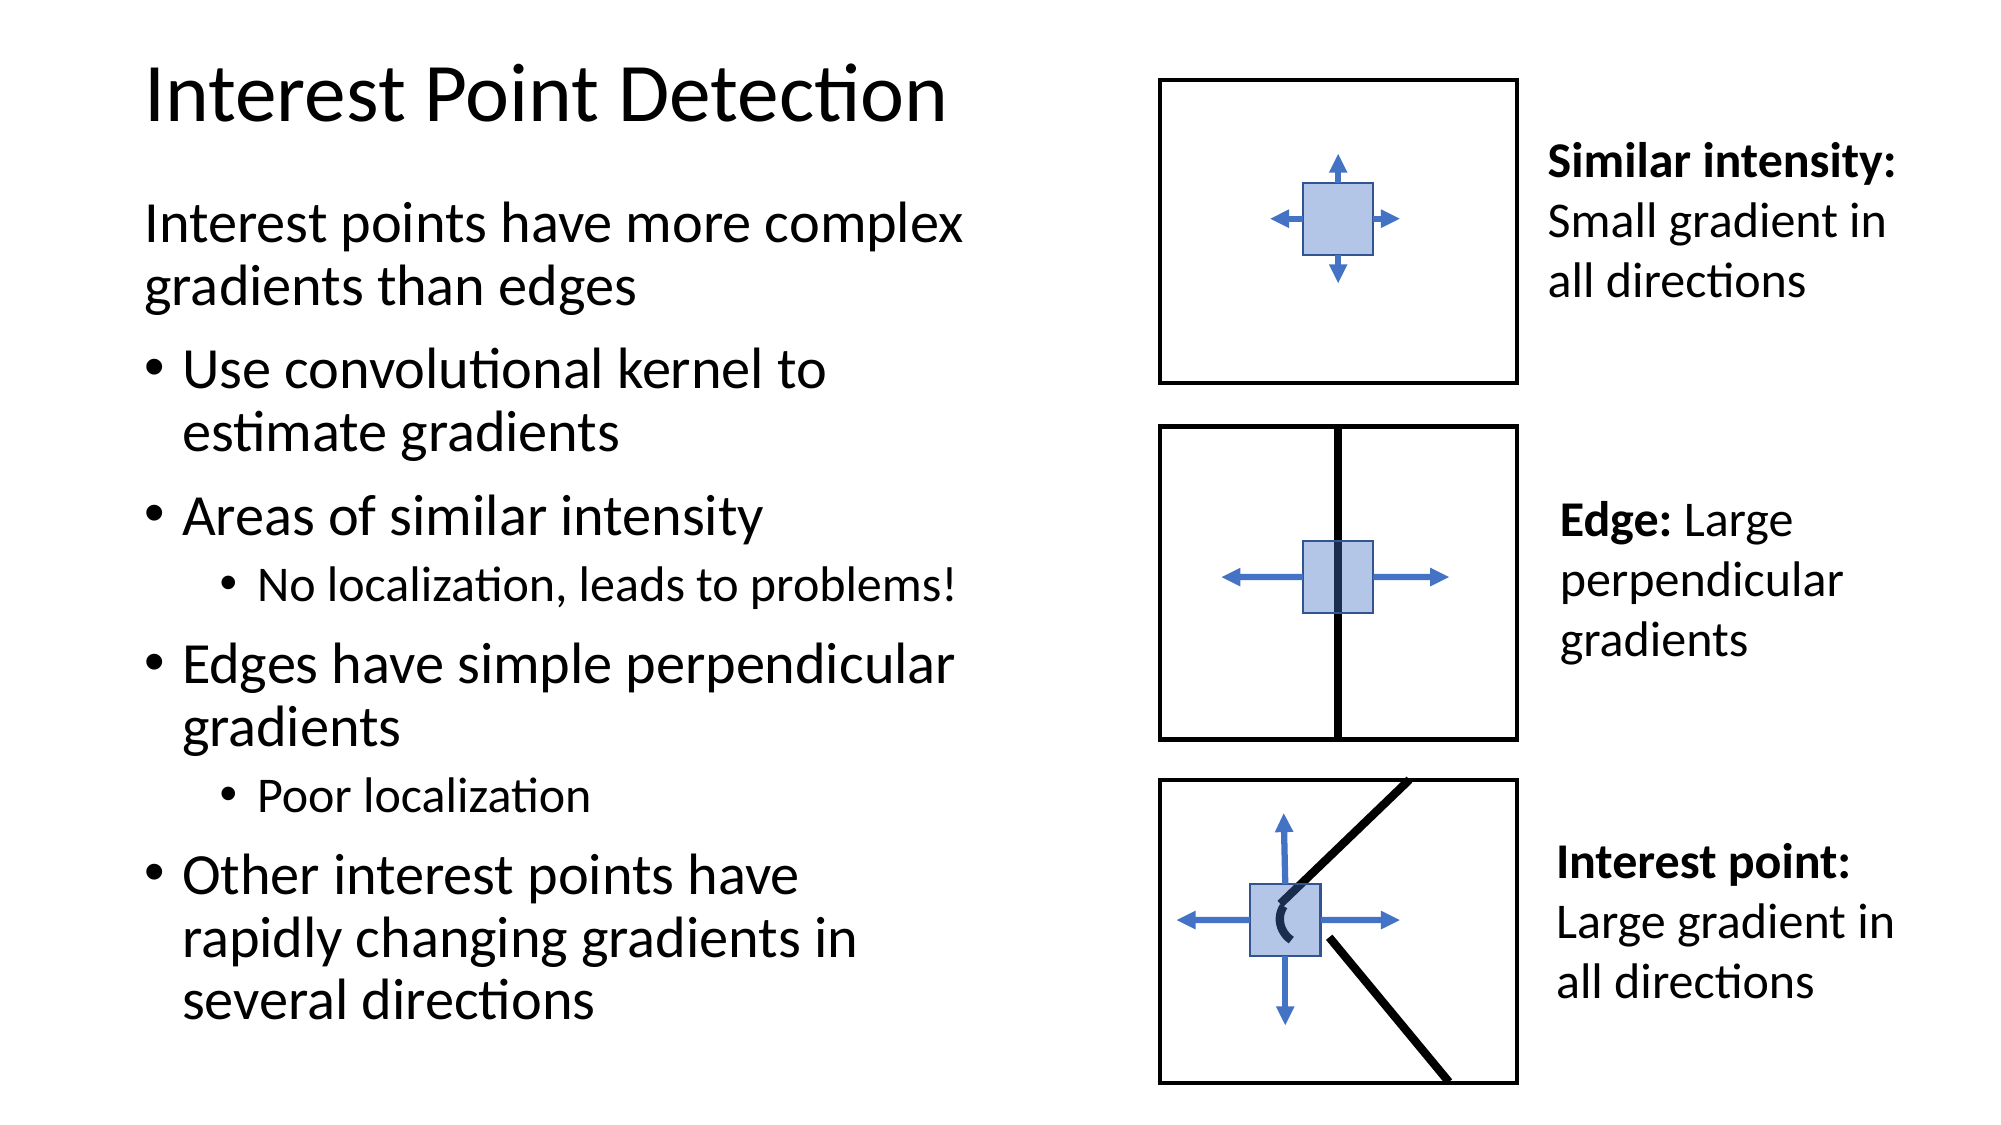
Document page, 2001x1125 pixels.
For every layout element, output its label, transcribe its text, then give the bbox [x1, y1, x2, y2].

text_box [1159, 425, 1518, 741]
text_box [1302, 540, 1338, 614]
text_box [1249, 883, 1322, 957]
text_box Edge: Large perpendicular gradients [1544, 478, 1947, 674]
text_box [1291, 940, 1450, 1082]
text_box [1322, 782, 1516, 1081]
text_box Similar intensity: Small gradient in all directions [1532, 120, 1935, 315]
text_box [1283, 779, 1410, 907]
text_box [1159, 79, 1518, 384]
text_box [1339, 540, 1374, 614]
list Interest points have more complex gradients than edges Use convolutional kernel to estimate gradients Areas of similar intensity No localization, leads to problems! Edges have simple perpendicular gradients Poor localization Other interest points have rapidly changing gradients in several directions [129, 184, 989, 1102]
text_box [1302, 182, 1374, 256]
text_box [1159, 779, 1444, 1084]
title Interest Point Detection [129, 22, 1031, 166]
text_box Interest point: Large gradient in all directions [1541, 821, 1944, 1017]
